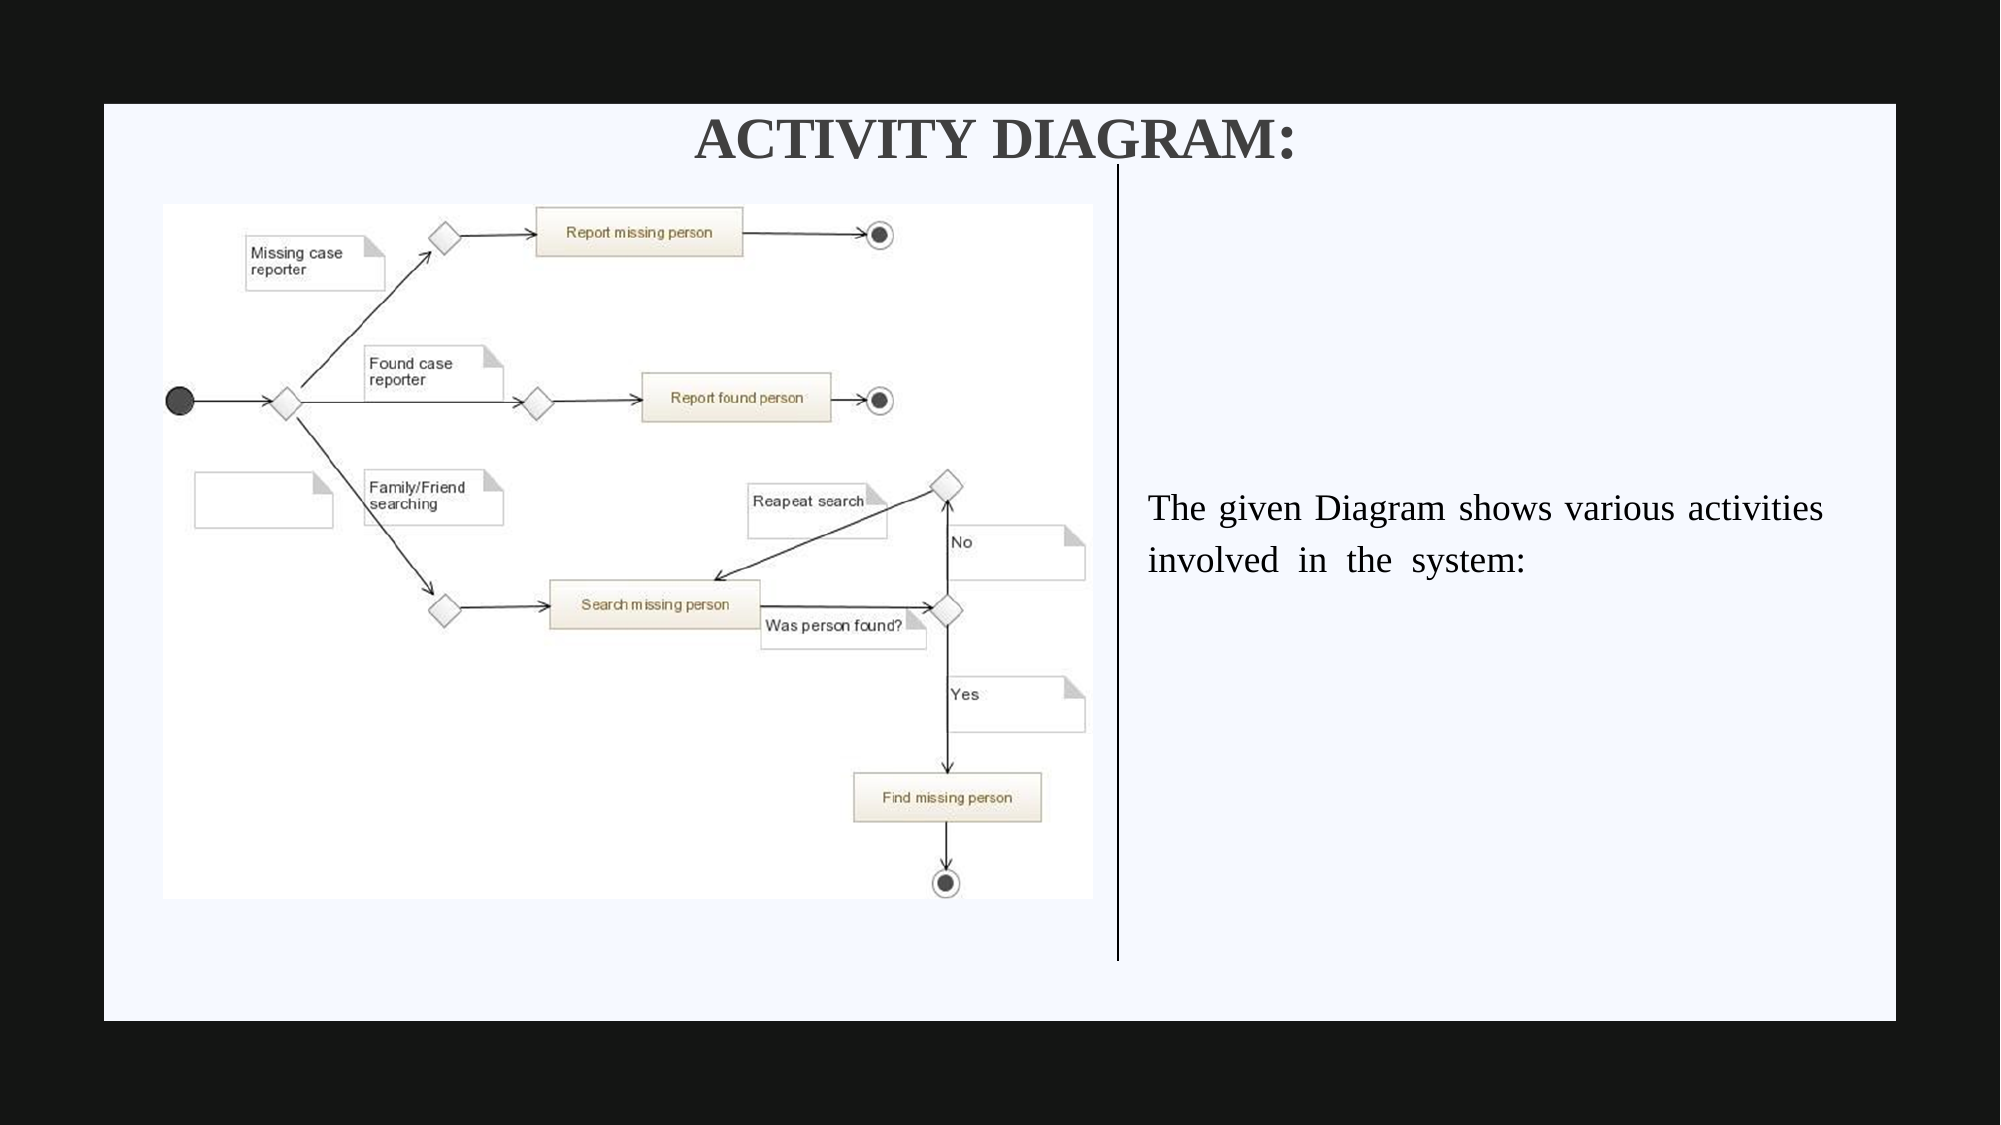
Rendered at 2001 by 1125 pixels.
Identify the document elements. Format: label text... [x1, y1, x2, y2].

title Activity Diagram: [418, 148, 1147, 246]
picture [163, 203, 1093, 899]
list The given Diagram shows various activities involved in the system: [1147, 137, 1837, 989]
